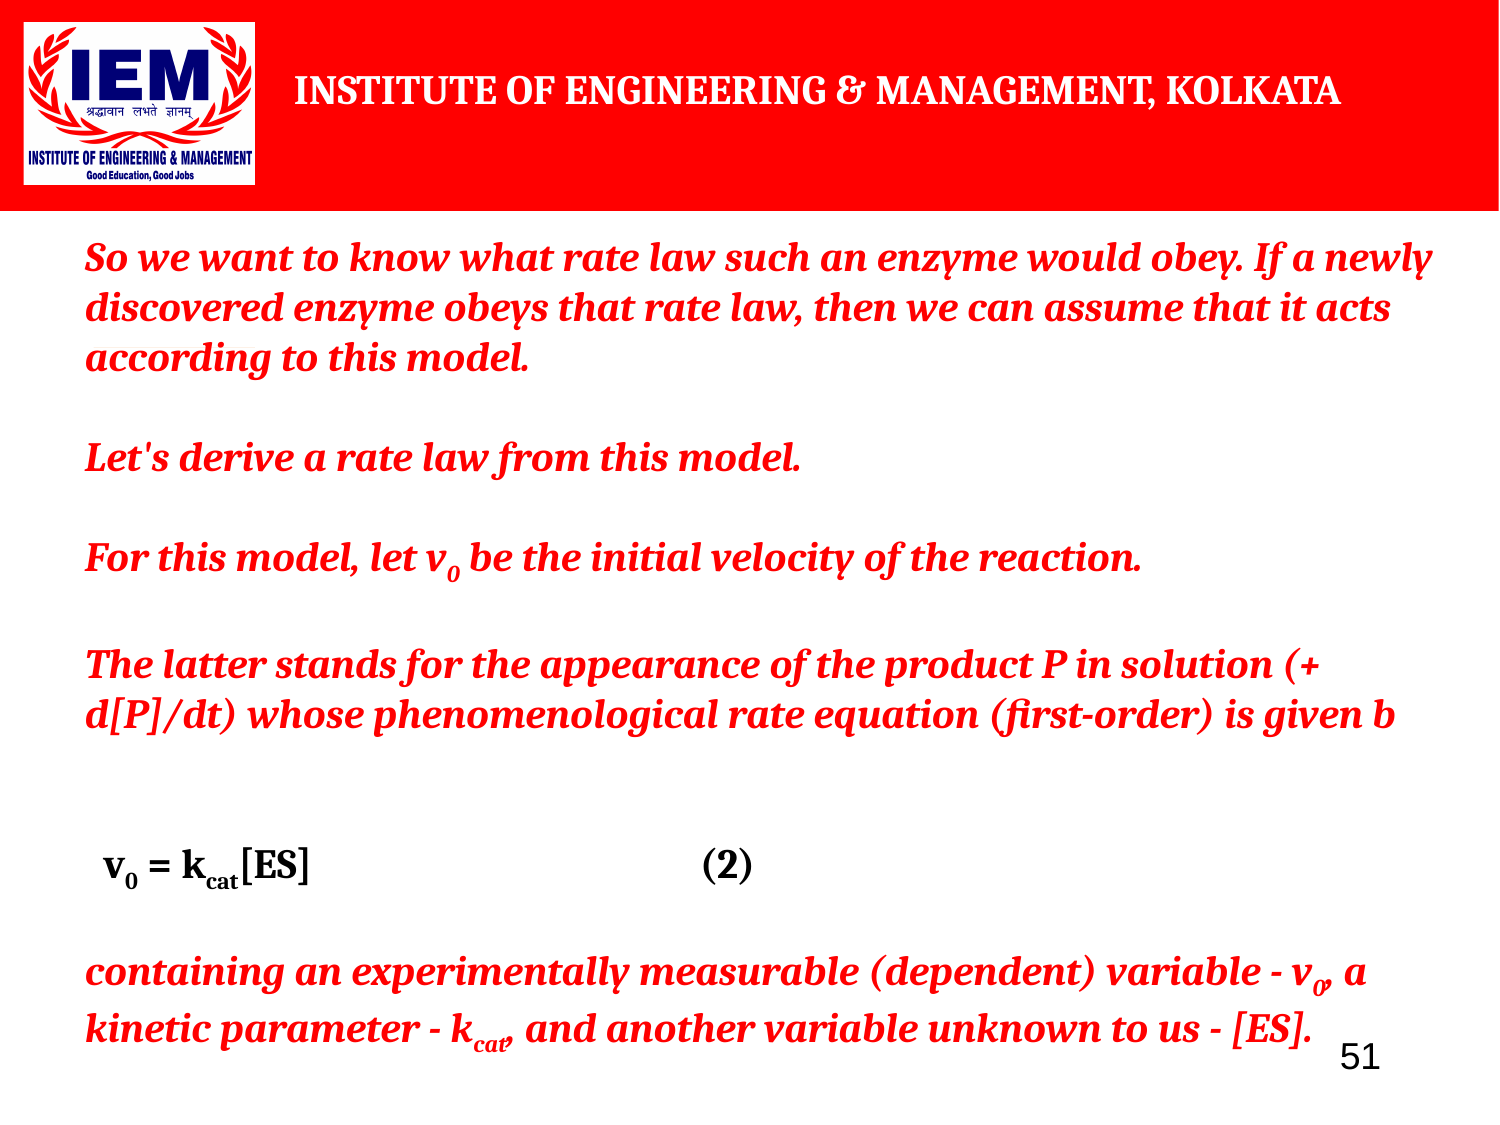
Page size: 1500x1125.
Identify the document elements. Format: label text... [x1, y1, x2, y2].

picture [23, 22, 255, 185]
text_box So we want to know what rate law such an enzyme would obey. If a newly discovered enzyme obeys that rate law, then we can assume that it acts according to this model. Let's derive a rate law from this model. For this model, let v0 be the initial velocity of the reaction. The latter stands for the appearance of the product P in solution (+ d[P]/dt) whose phenomenological rate equation (first-order) is given b v0 = kcat[ES] (2) containing an experimentally measurable (dependent) variable - v0, a kinetic parameter - kcat, and another variable unknown to us - [ES]. [70, 222, 1465, 1116]
